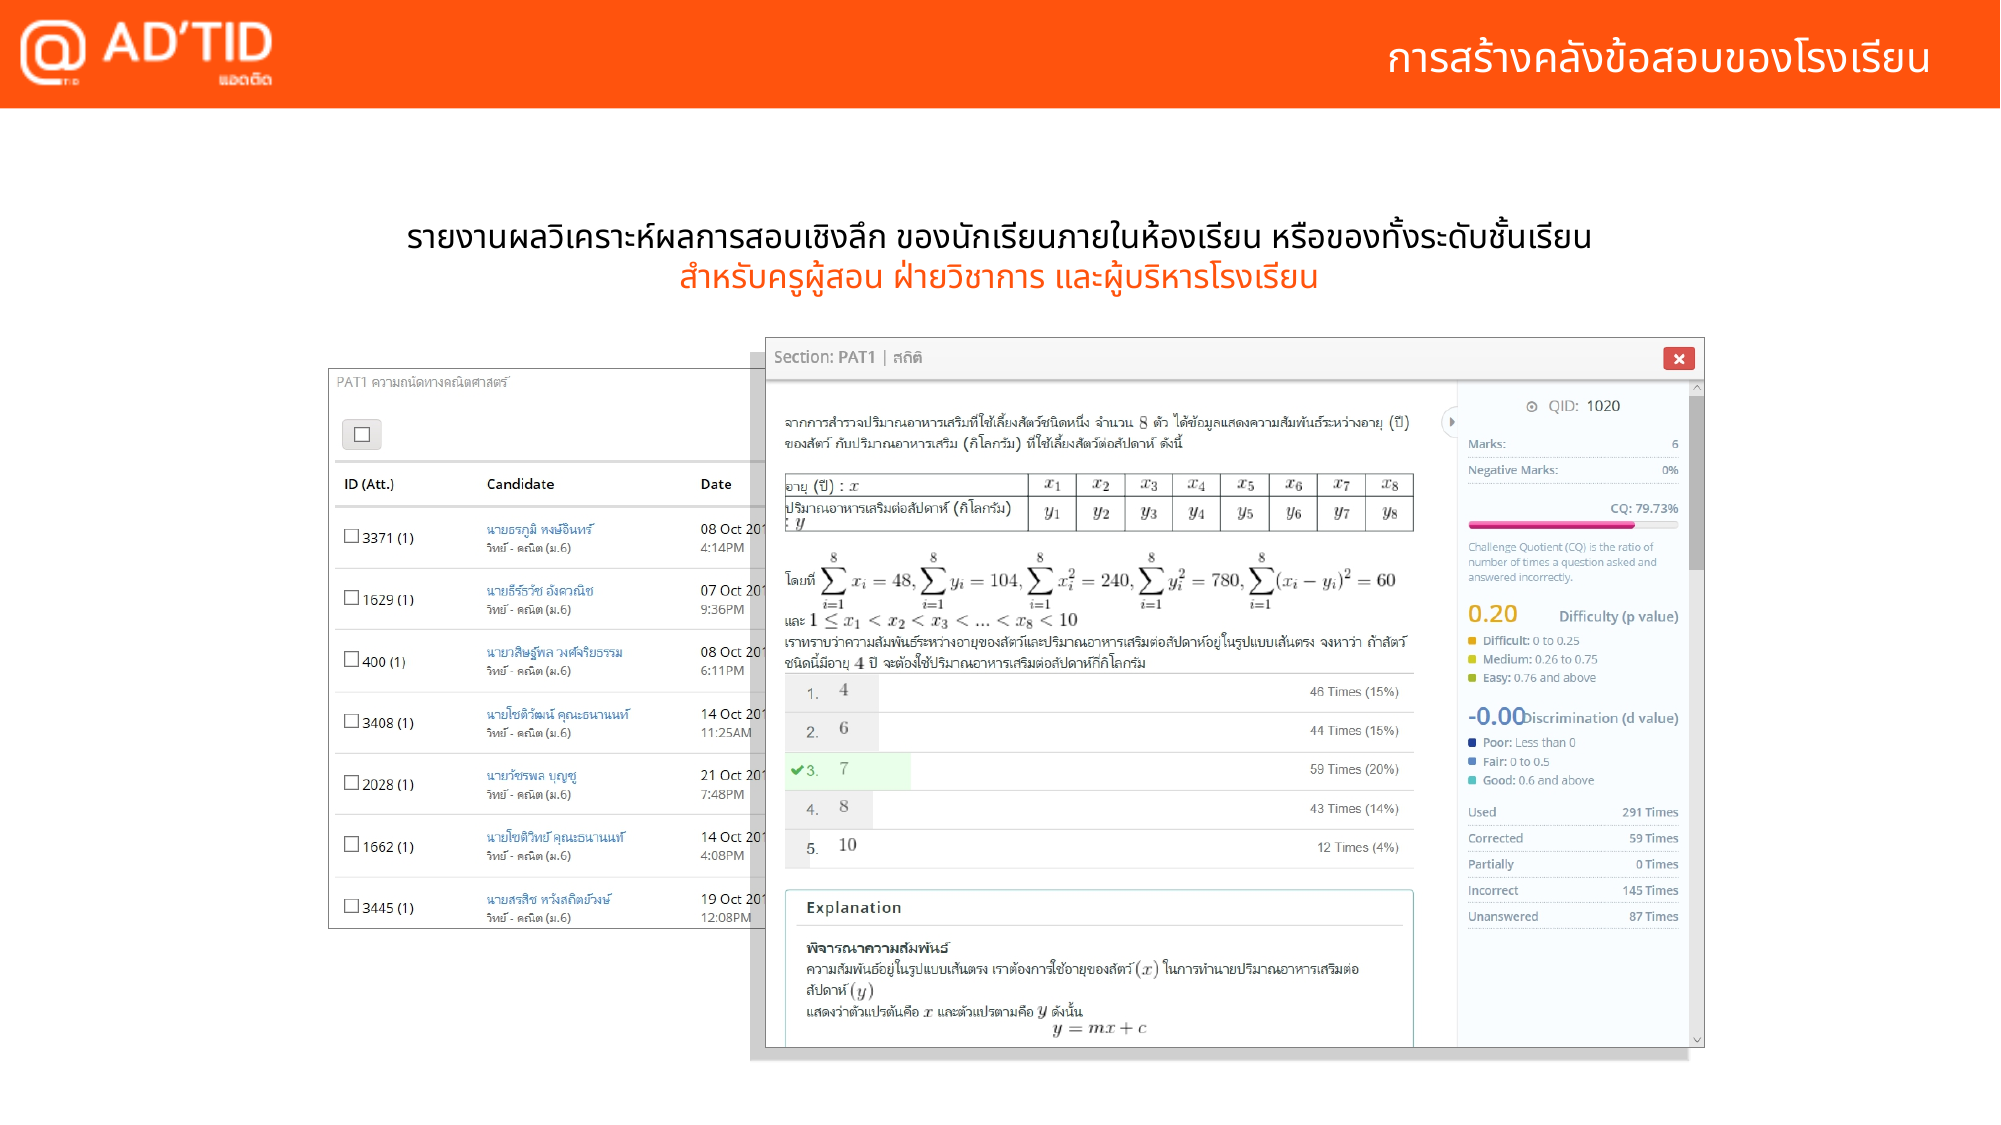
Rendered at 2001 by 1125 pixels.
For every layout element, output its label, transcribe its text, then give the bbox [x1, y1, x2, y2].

text_box รายงานผลวิเคราะห์ผลการสอบเชิงลึก ของนักเรียนภายในห้องเรียน หรือของทั้งระดับชั้นเรียน สำหรับครูผู้สอน ฝ่ายวิชาการ และผู้บริหารโรงเรียน [306, 207, 1694, 303]
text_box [0, 0, 2000, 109]
picture [328, 337, 1705, 1048]
